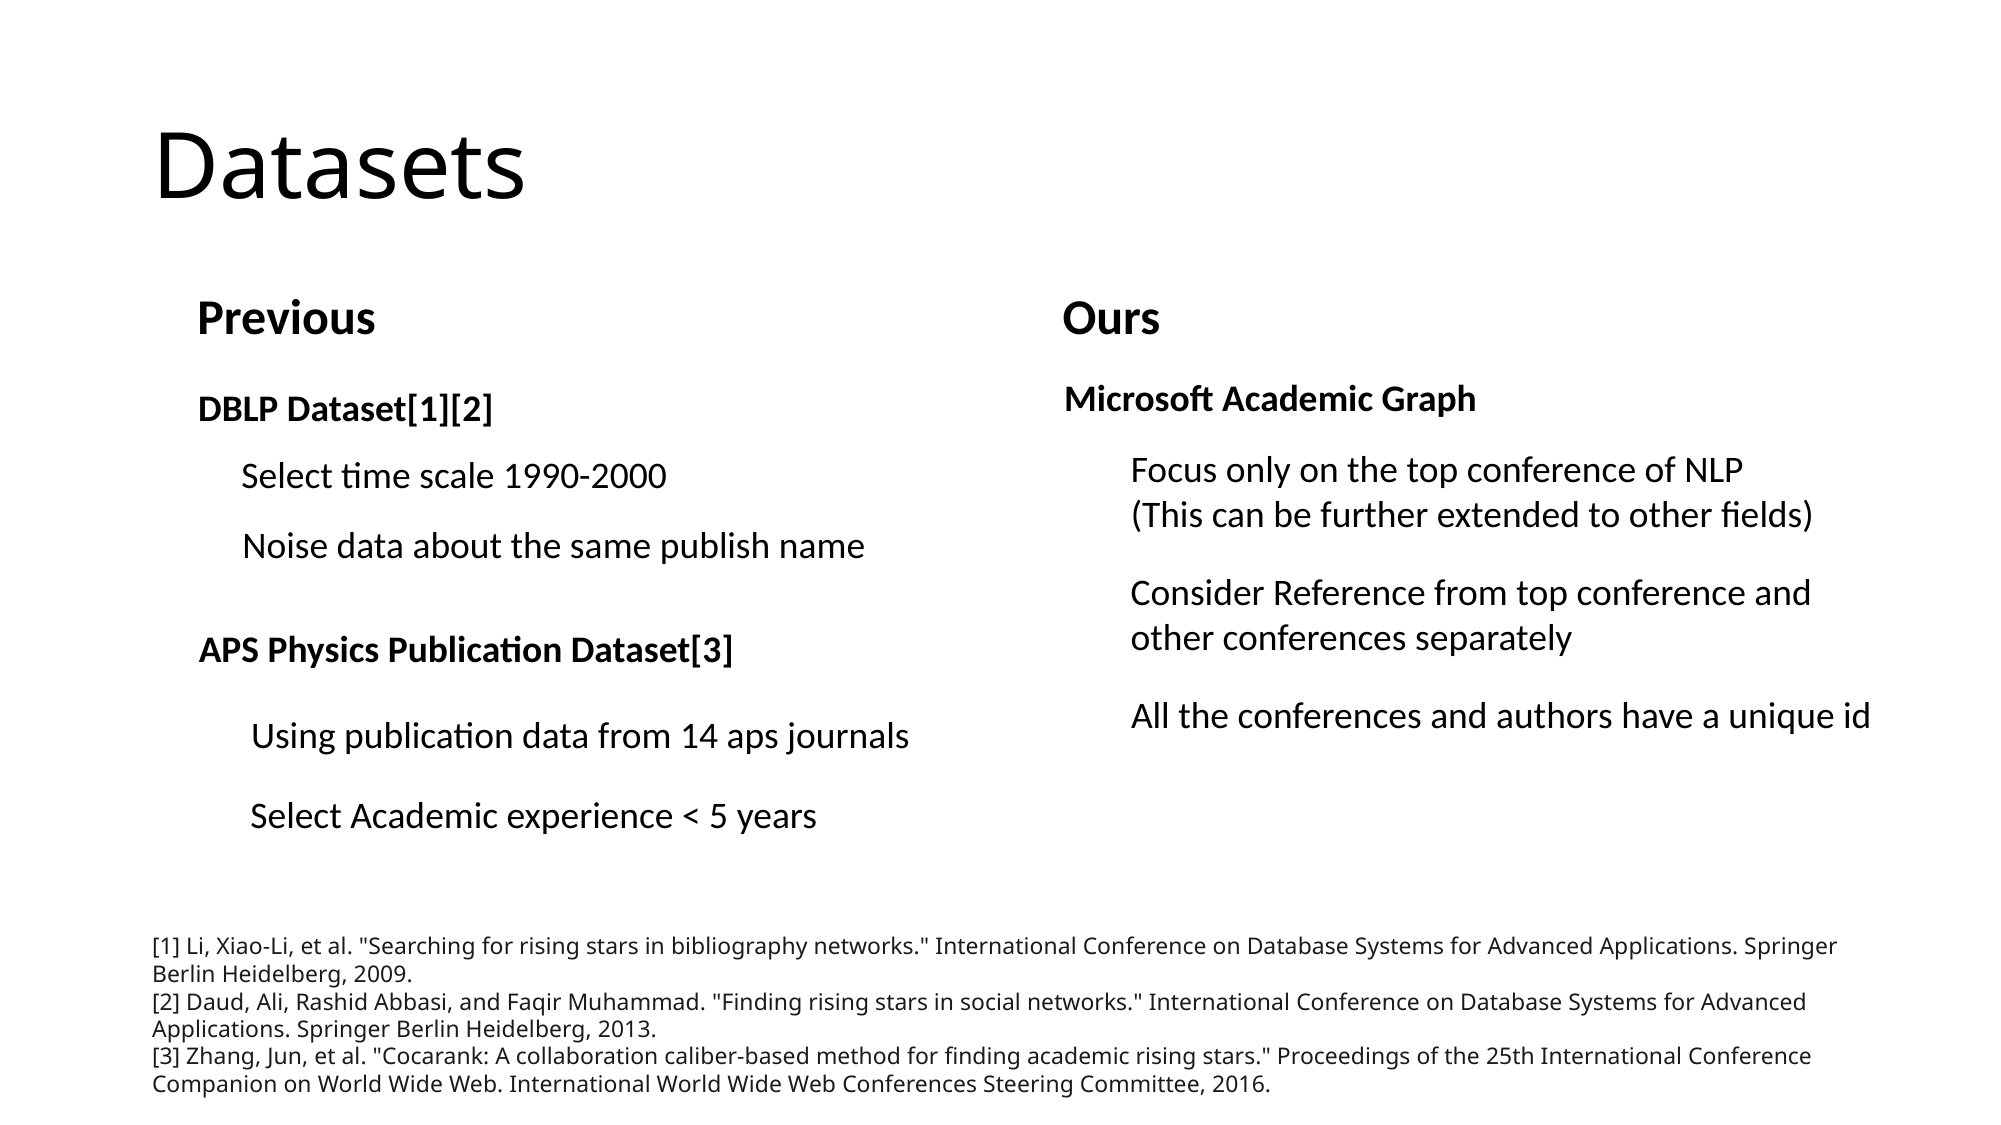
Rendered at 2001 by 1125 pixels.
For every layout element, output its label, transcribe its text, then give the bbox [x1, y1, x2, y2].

text_box Previous [182, 277, 392, 352]
text_box Microsoft Academic Graph [1049, 366, 1493, 427]
text_box Focus only on the top conference of NLP (This can be further extended to other fields) [1116, 437, 1830, 543]
text_box Select Academic experience < 5 years [235, 783, 833, 843]
title Datasets [137, 59, 1863, 278]
text_box Using publication data from 14 aps journals [236, 703, 926, 764]
text_box Noise data about the same publish name [227, 514, 882, 574]
text_box DBLP Dataset[1][2] [183, 376, 509, 437]
text_box Ours [1047, 277, 1176, 352]
text_box All the conferences and authors have a unique id [1116, 683, 1888, 744]
text_box Consider Reference from top conference and other conferences separately [1115, 560, 1828, 666]
text_box Select time scale 1990-2000 [226, 443, 683, 504]
text_box APS Physics Publication Dataset[3] [183, 617, 750, 677]
text_box [1] Li, Xiao-Li, et al. "Searching for rising stars in bibliography networks." International Conference on Database Systems for Advanced Applications. Springer Berlin Heidelberg, 2009. [2] Daud, Ali, Rashid Abbasi, and Faqir Muhammad. "Finding rising stars in social networks." International Conference on Database Systems for Advanced Applications. Springer Berlin Heidelberg, 2013. [3] Zhang, Jun, et al. "Cocarank: A collaboration caliber-based method for finding academic rising stars." Proceedings of the 25th International Conference Companion on World Wide Web. International World Wide Web Conferences Steering Committee, 2016. [137, 924, 1863, 1105]
